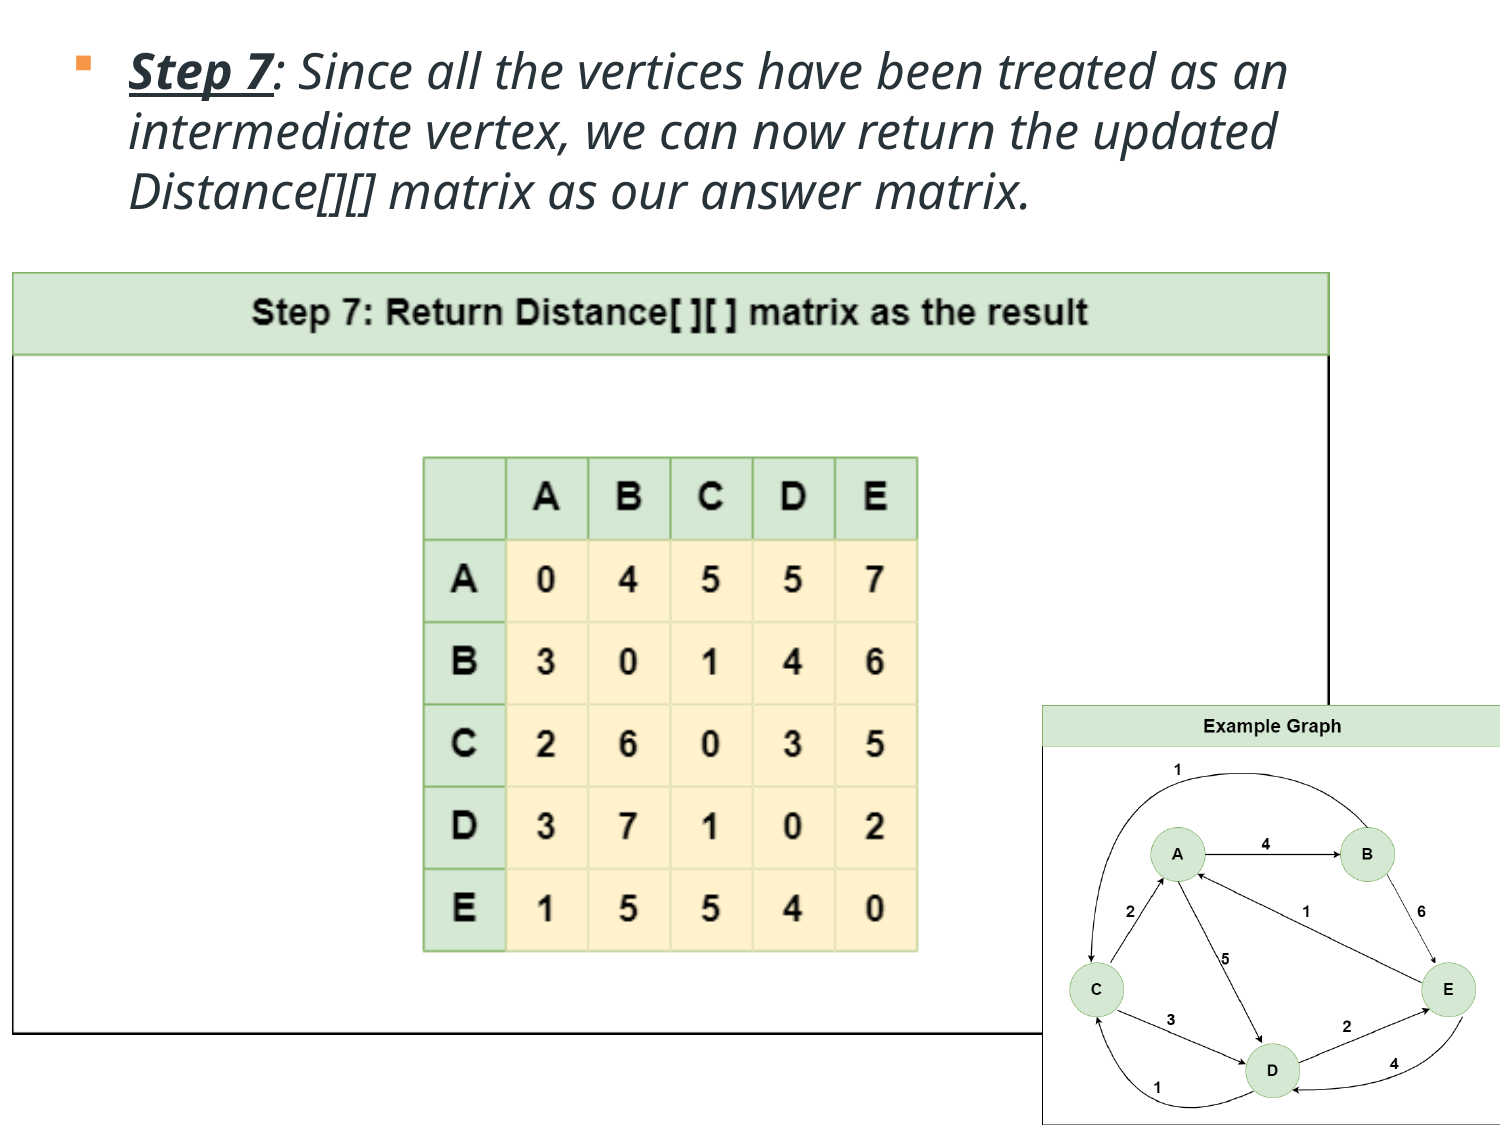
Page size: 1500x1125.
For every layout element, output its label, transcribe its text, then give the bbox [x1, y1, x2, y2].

picture [12, 272, 1500, 1125]
text_box Step 7: Since all the vertices have been treated as an intermediate vertex, we can now return the updated Distance[][] matrix as our answer matrix. [57, 32, 1409, 313]
